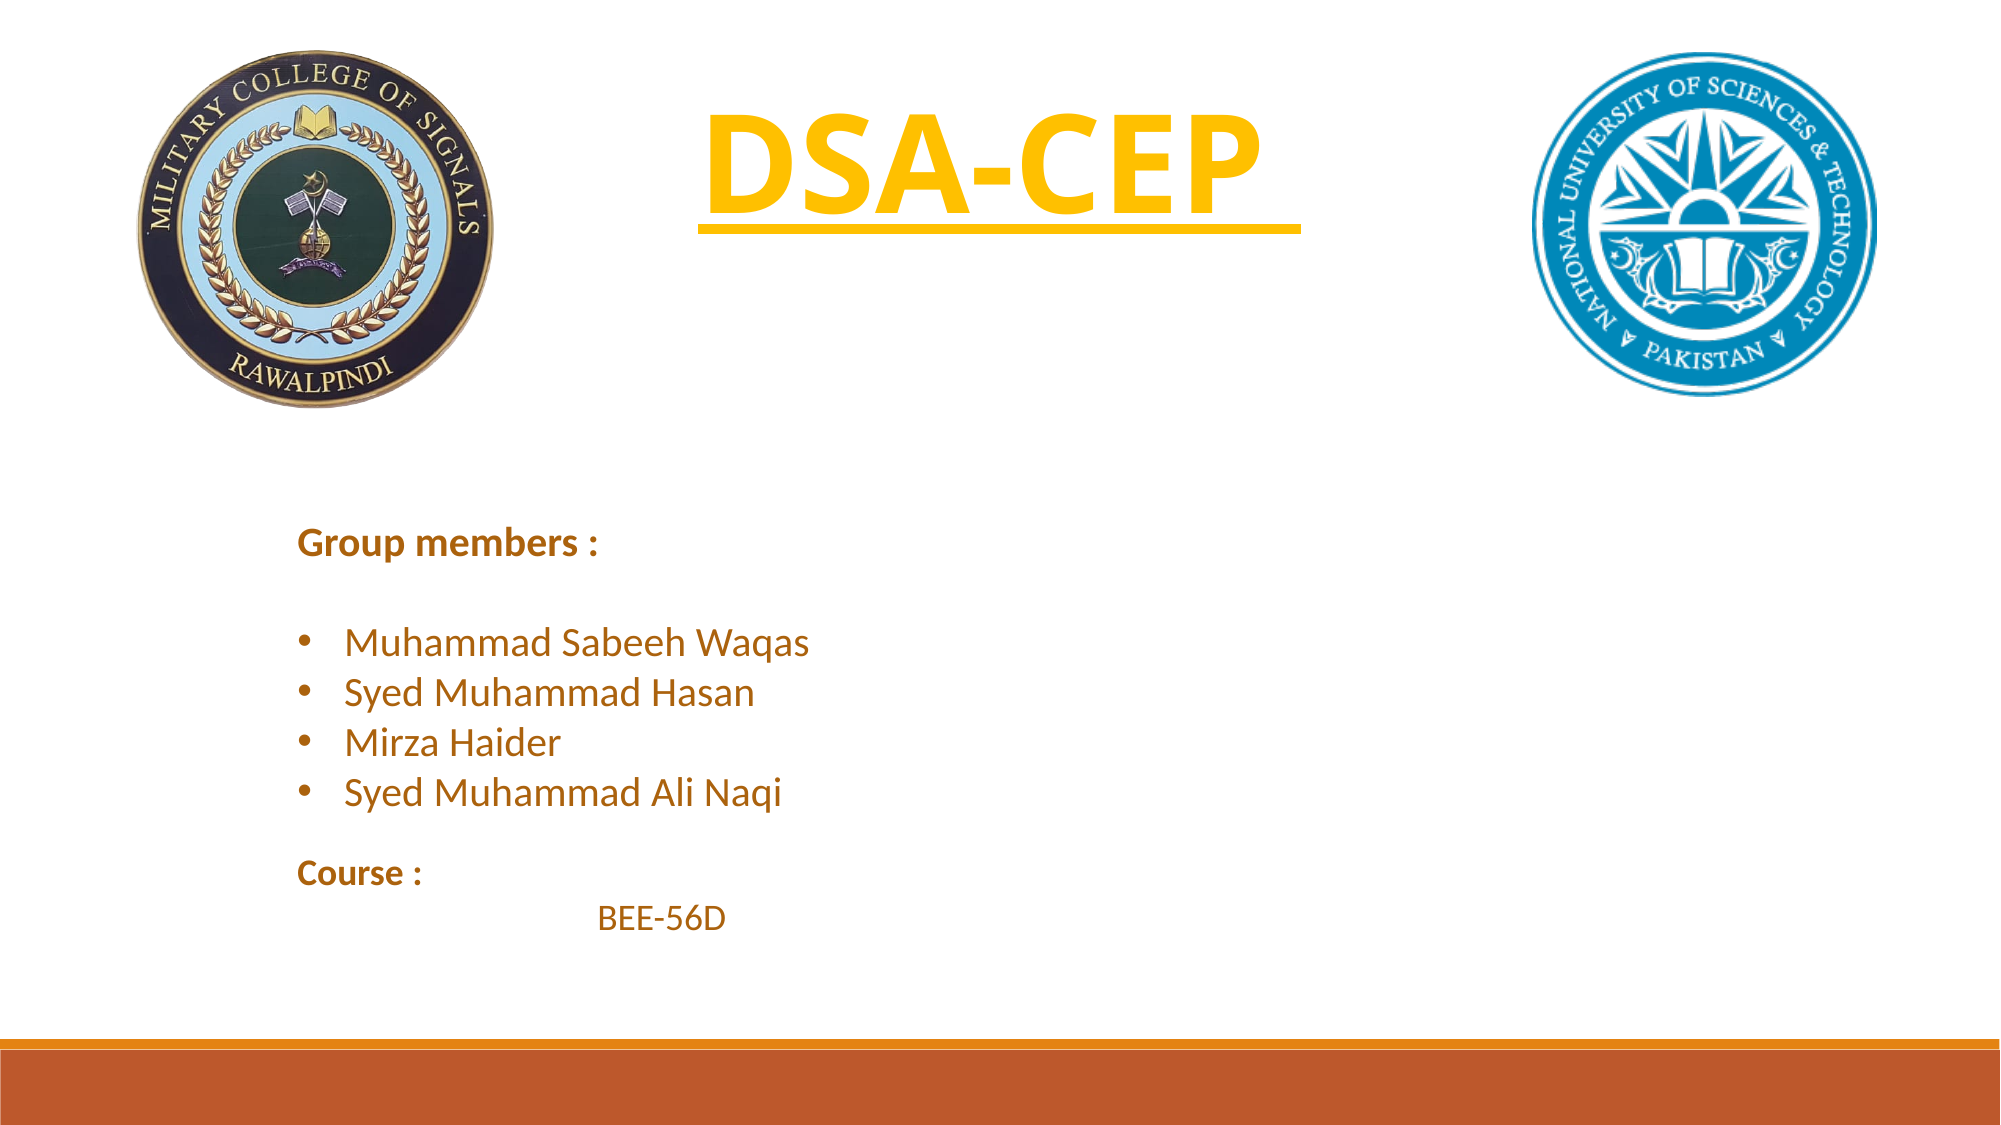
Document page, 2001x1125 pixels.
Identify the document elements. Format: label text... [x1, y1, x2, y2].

picture [1532, 52, 1878, 215]
picture [122, 23, 517, 426]
picture [1535, 57, 1872, 393]
text_box Course : BEE-56D [282, 840, 877, 946]
picture [1532, 233, 1878, 398]
text_box DSA-CEP [523, 68, 1529, 249]
text_box Group members : Muhammad Sabeeh Waqas Syed Muhammad Hasan Mirza Haider Syed Muhammad Ali Naqi [282, 507, 1498, 873]
